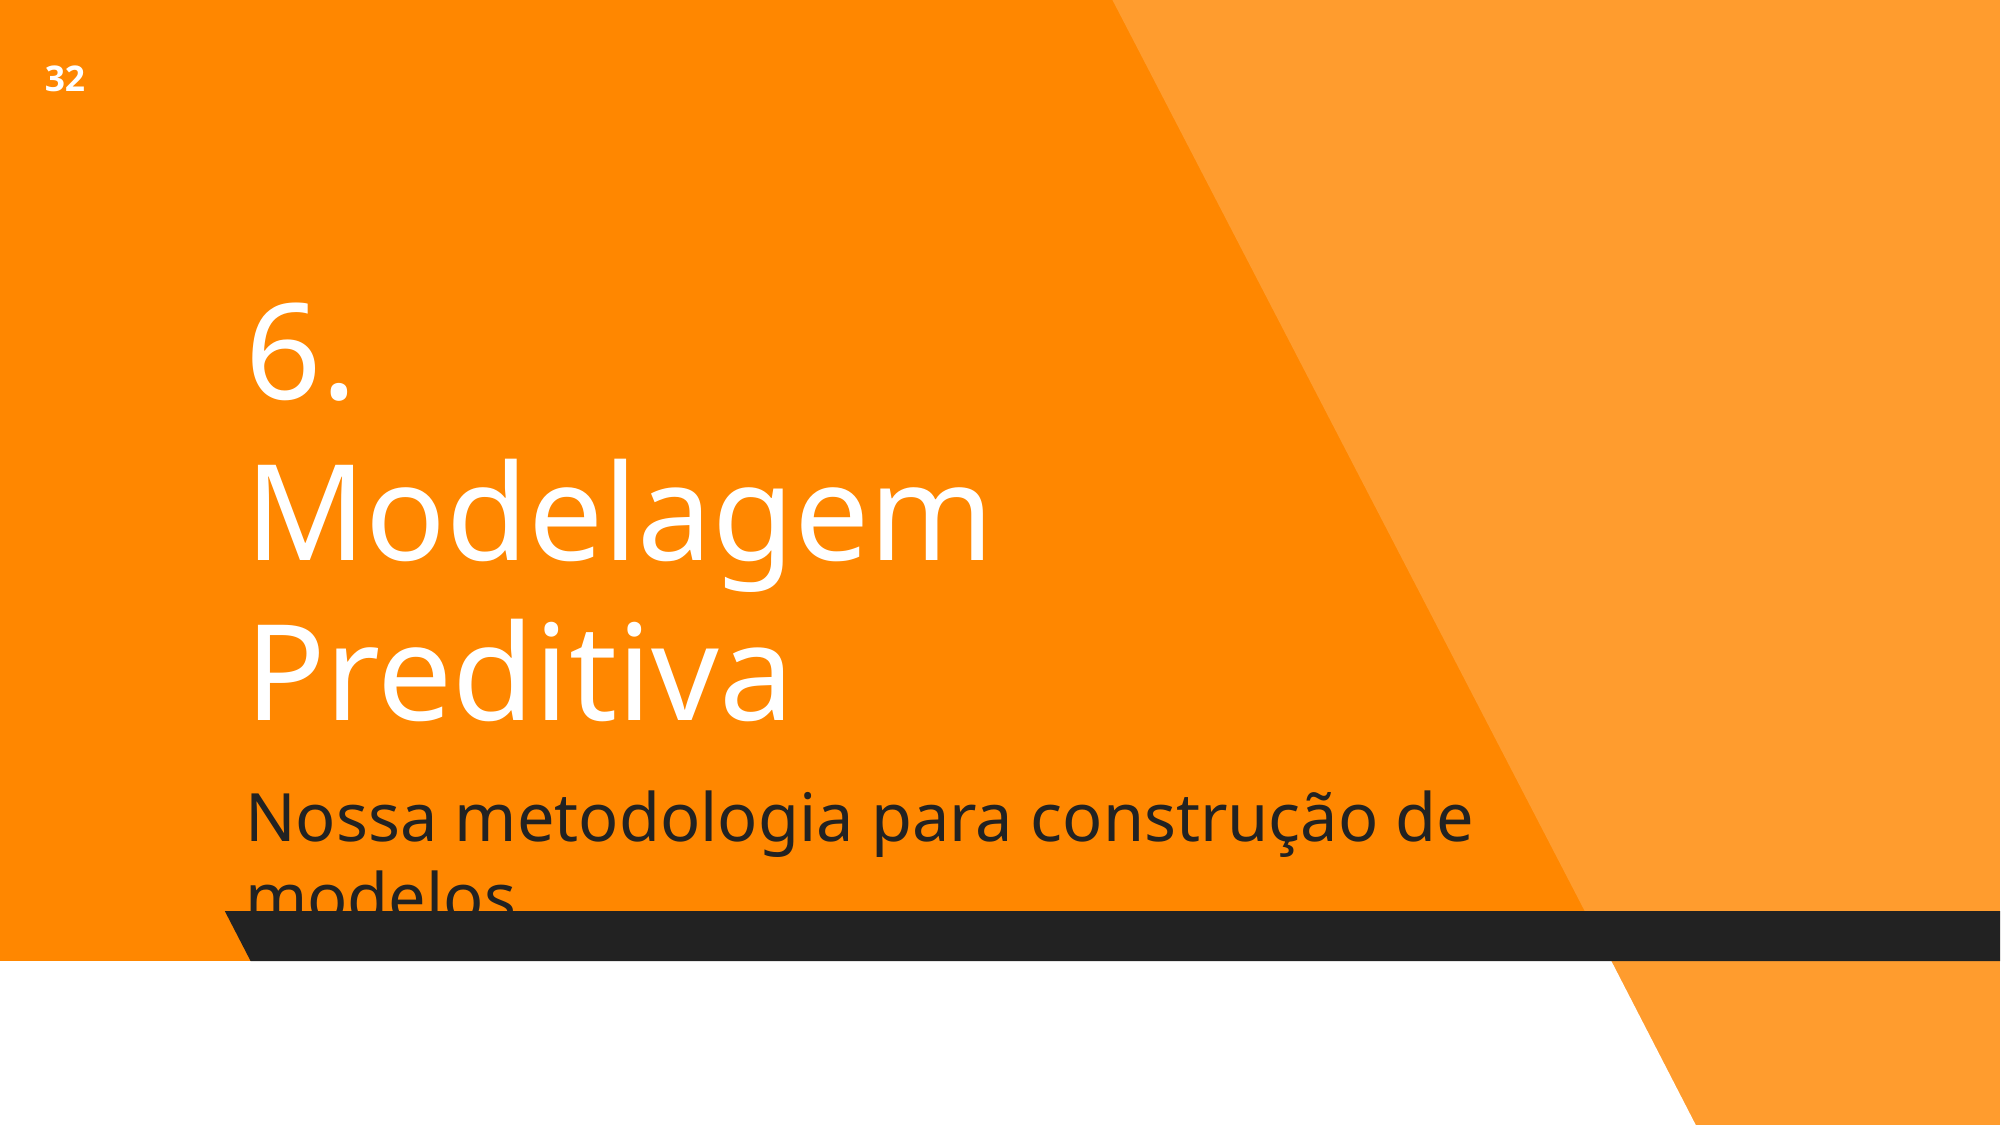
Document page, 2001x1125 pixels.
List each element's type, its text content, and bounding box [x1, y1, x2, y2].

title 6. Modelagem Preditiva [224, 512, 1367, 754]
slide_number ‹#› [0, 0, 131, 160]
subtitle Nossa metodologia para construção de modelos [224, 754, 1730, 880]
